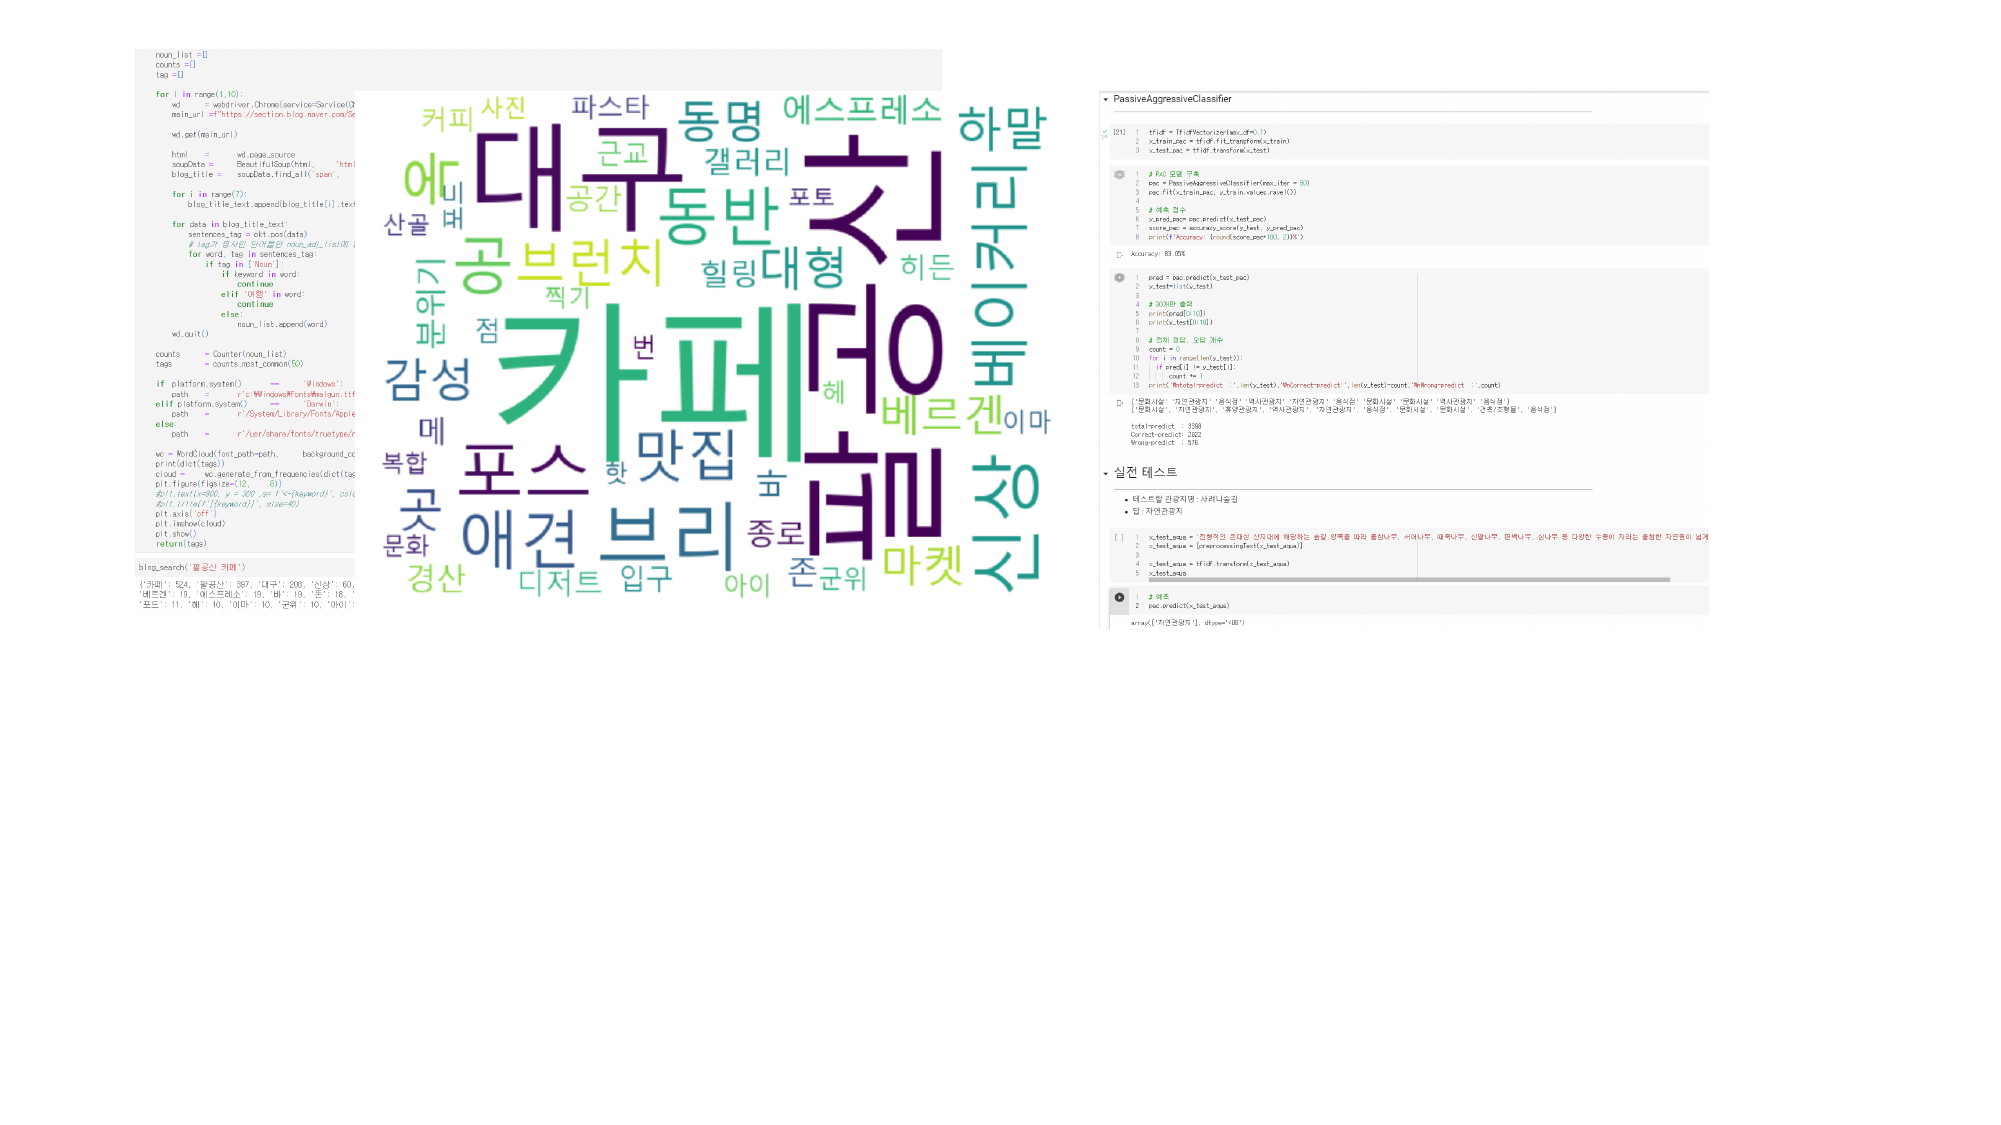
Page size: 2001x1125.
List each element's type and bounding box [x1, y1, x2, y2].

picture [134, 49, 1709, 631]
